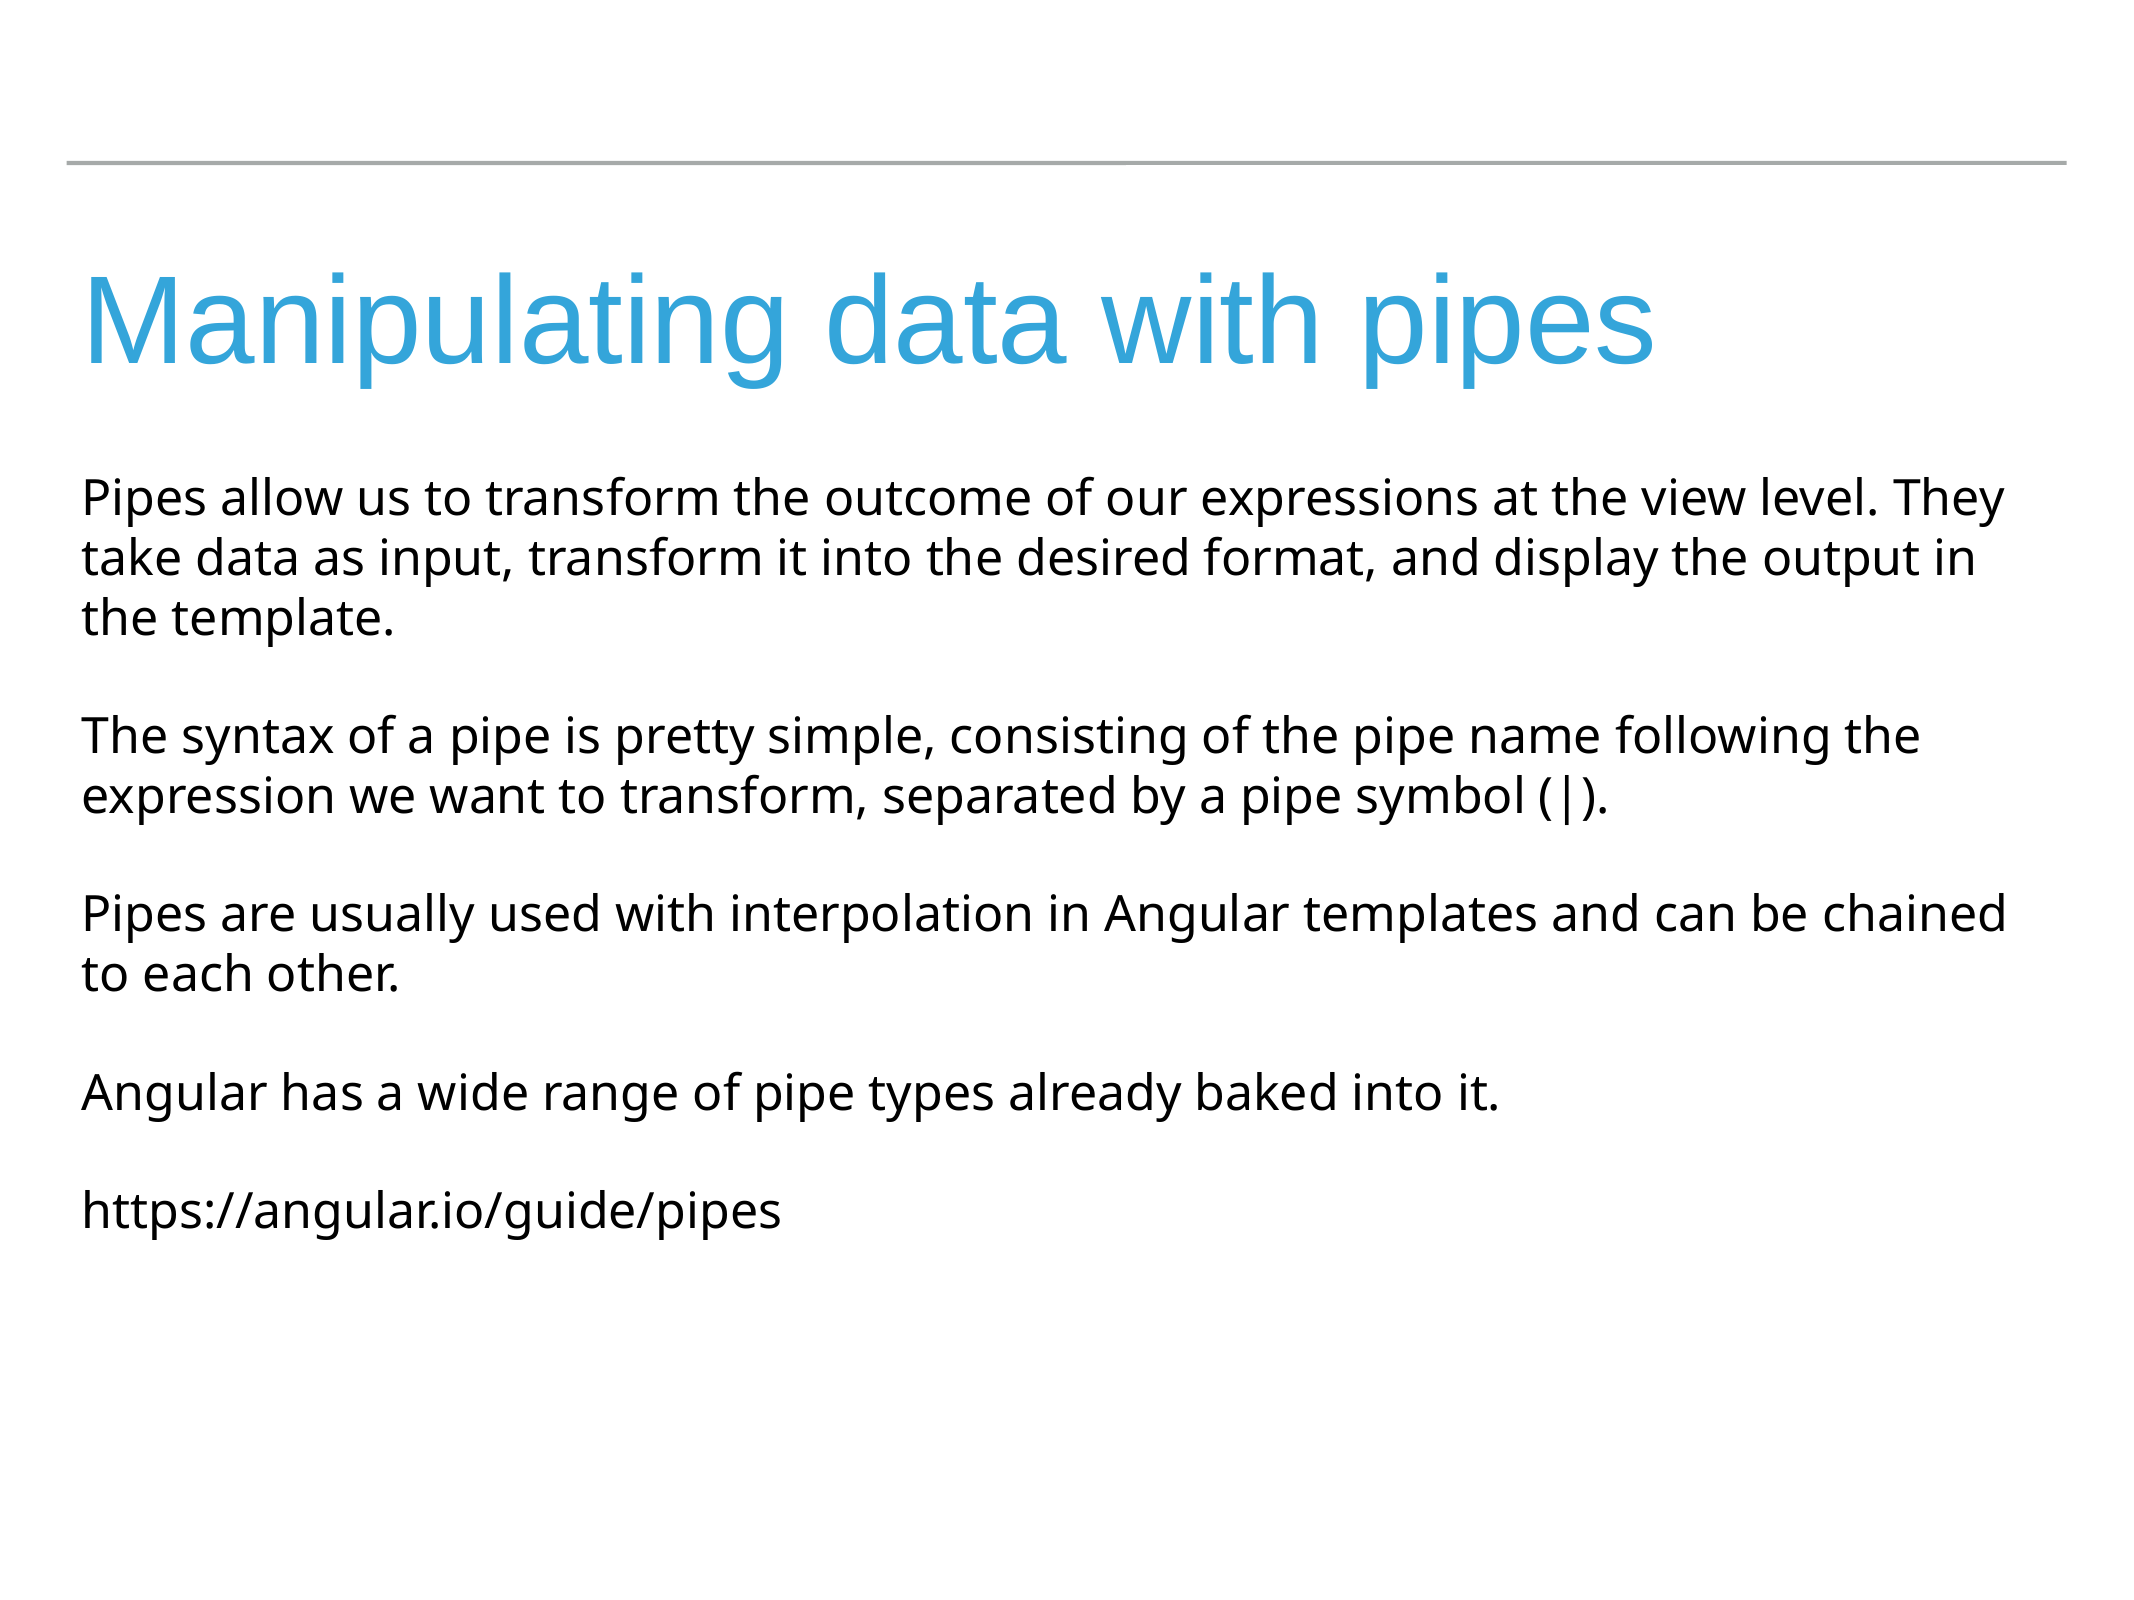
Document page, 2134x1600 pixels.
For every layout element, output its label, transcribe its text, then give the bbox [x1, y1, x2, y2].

title Manipulating data with pipes [66, 252, 2067, 371]
list Pipes allow us to transform the outcome of our expressions at the view level. They take data as input, transform it into the desired format, and display the output in the template. The syntax of a pipe is pretty simple, consisting of the pipe name following the expression we want to transform, separated by a pipe symbol (|). Pipes are usually used with interpolation in Angular templates and can be chained to each other. Angular has a wide range of pipe types already baked into it. https://angular.io/guide/pipes [66, 450, 2067, 1452]
